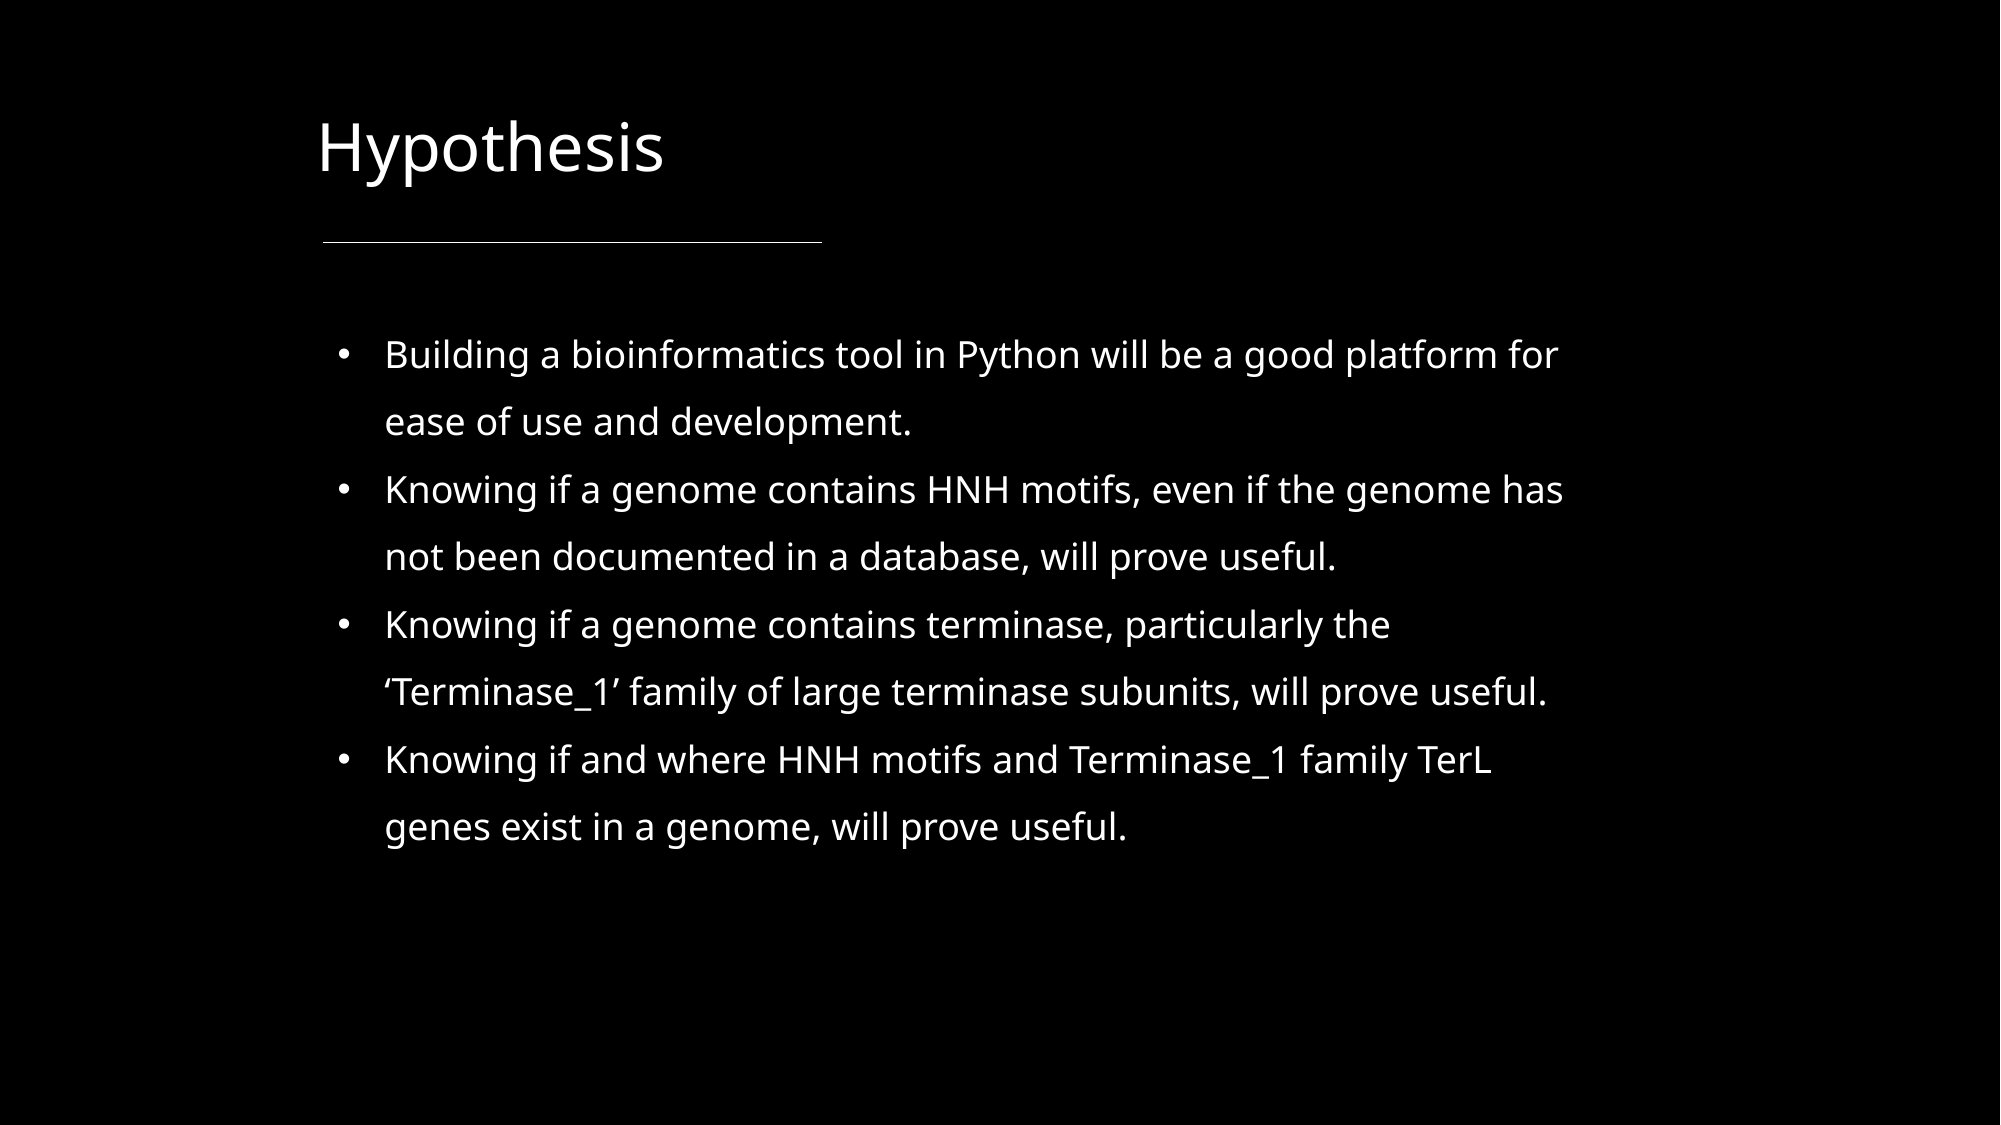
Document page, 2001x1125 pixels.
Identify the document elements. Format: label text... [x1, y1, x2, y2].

text_box Building a bioinformatics tool in Python will be a good platform for ease of use and development. Knowing if a genome contains HNH motifs, even if the genome has not been documented in a database, will prove useful. Knowing if a genome contains terminase, particularly the ‘Terminase_1’ family of large terminase subunits, will prove useful. Knowing if and where HNH motifs and Terminase_1 family TerL genes exist in a genome, will prove useful. [322, 300, 1599, 856]
text_box Hypothesis [301, 97, 1689, 193]
